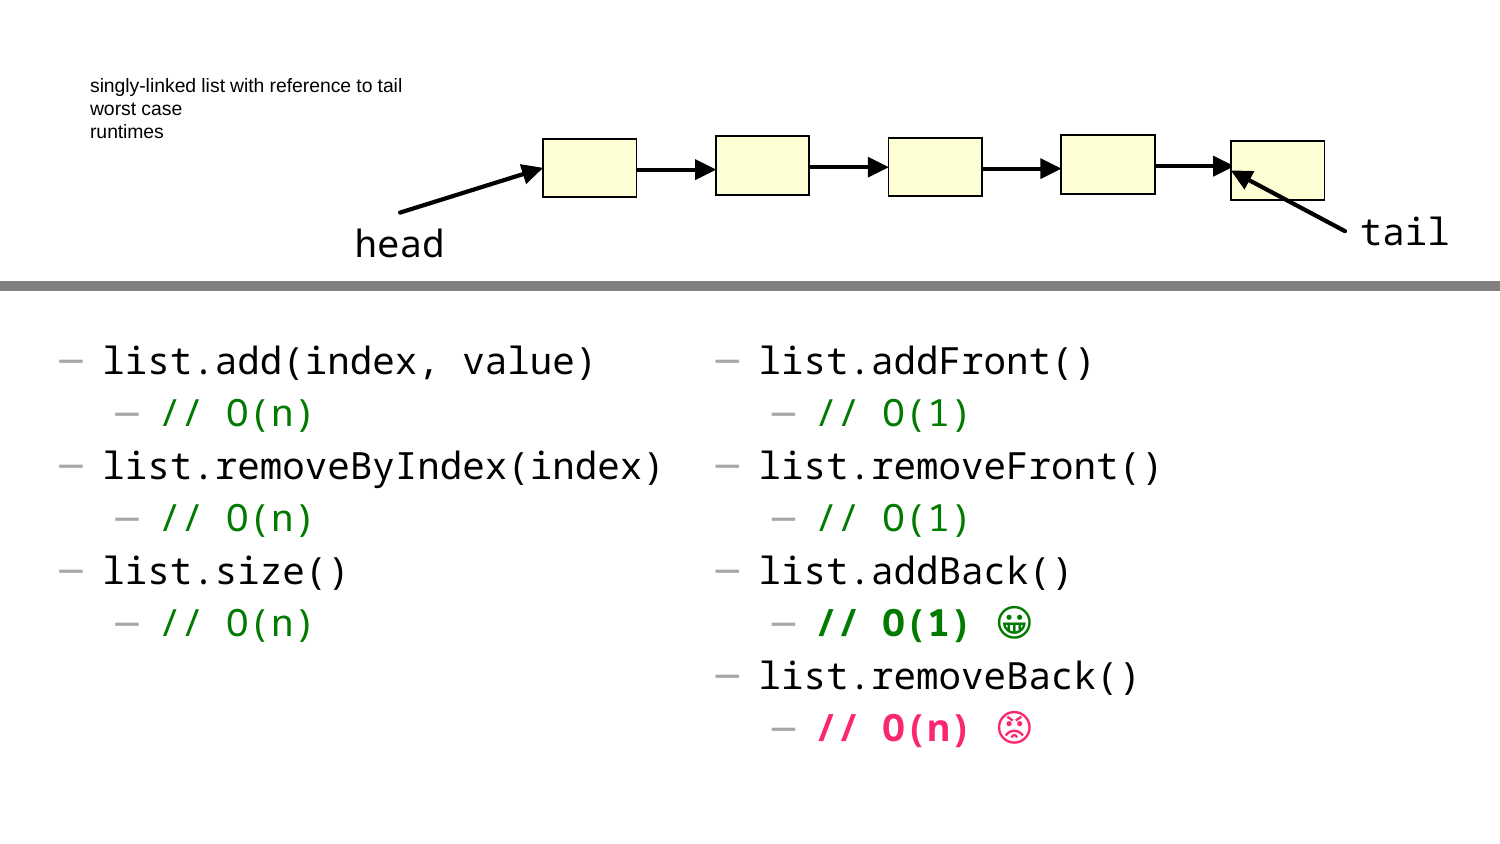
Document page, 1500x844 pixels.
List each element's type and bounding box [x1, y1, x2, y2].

text_box [339, 167, 544, 273]
text_box [1230, 170, 1478, 260]
table_header [1062, 136, 1154, 193]
table_header [544, 140, 636, 196]
list [40, 329, 696, 805]
table_header [889, 139, 981, 195]
table_header [1232, 142, 1324, 170]
text_box [696, 329, 1500, 805]
title [75, 41, 1425, 152]
table_header [717, 137, 808, 194]
